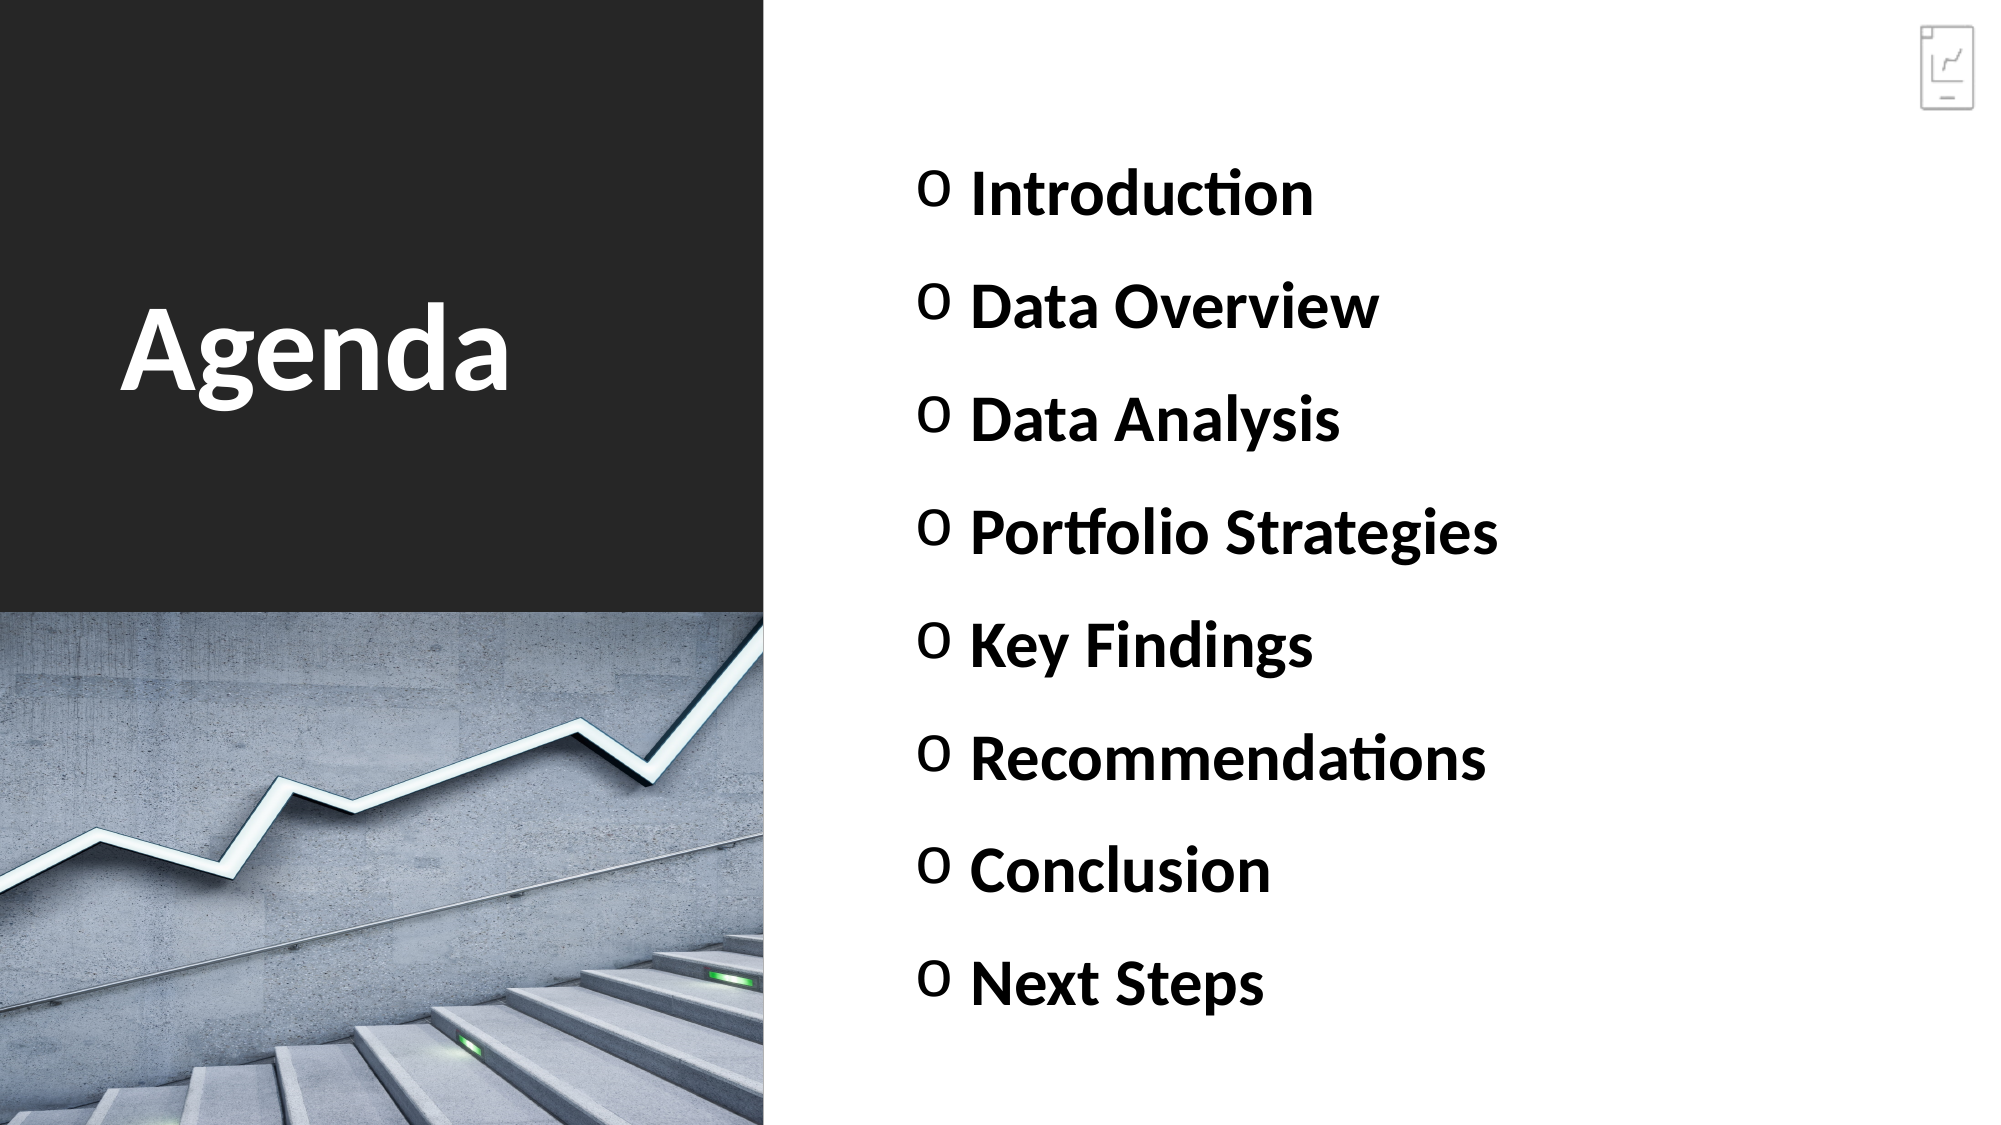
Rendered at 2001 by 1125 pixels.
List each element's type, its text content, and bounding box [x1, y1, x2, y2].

picture [0, 612, 763, 1125]
title Agenda [105, 128, 683, 425]
list Introduction Data Overview Data Analysis Portfolio Strategies Key Findings Recommendations Conclusion Next Steps [895, 133, 1928, 1100]
picture [1900, 14, 1993, 117]
